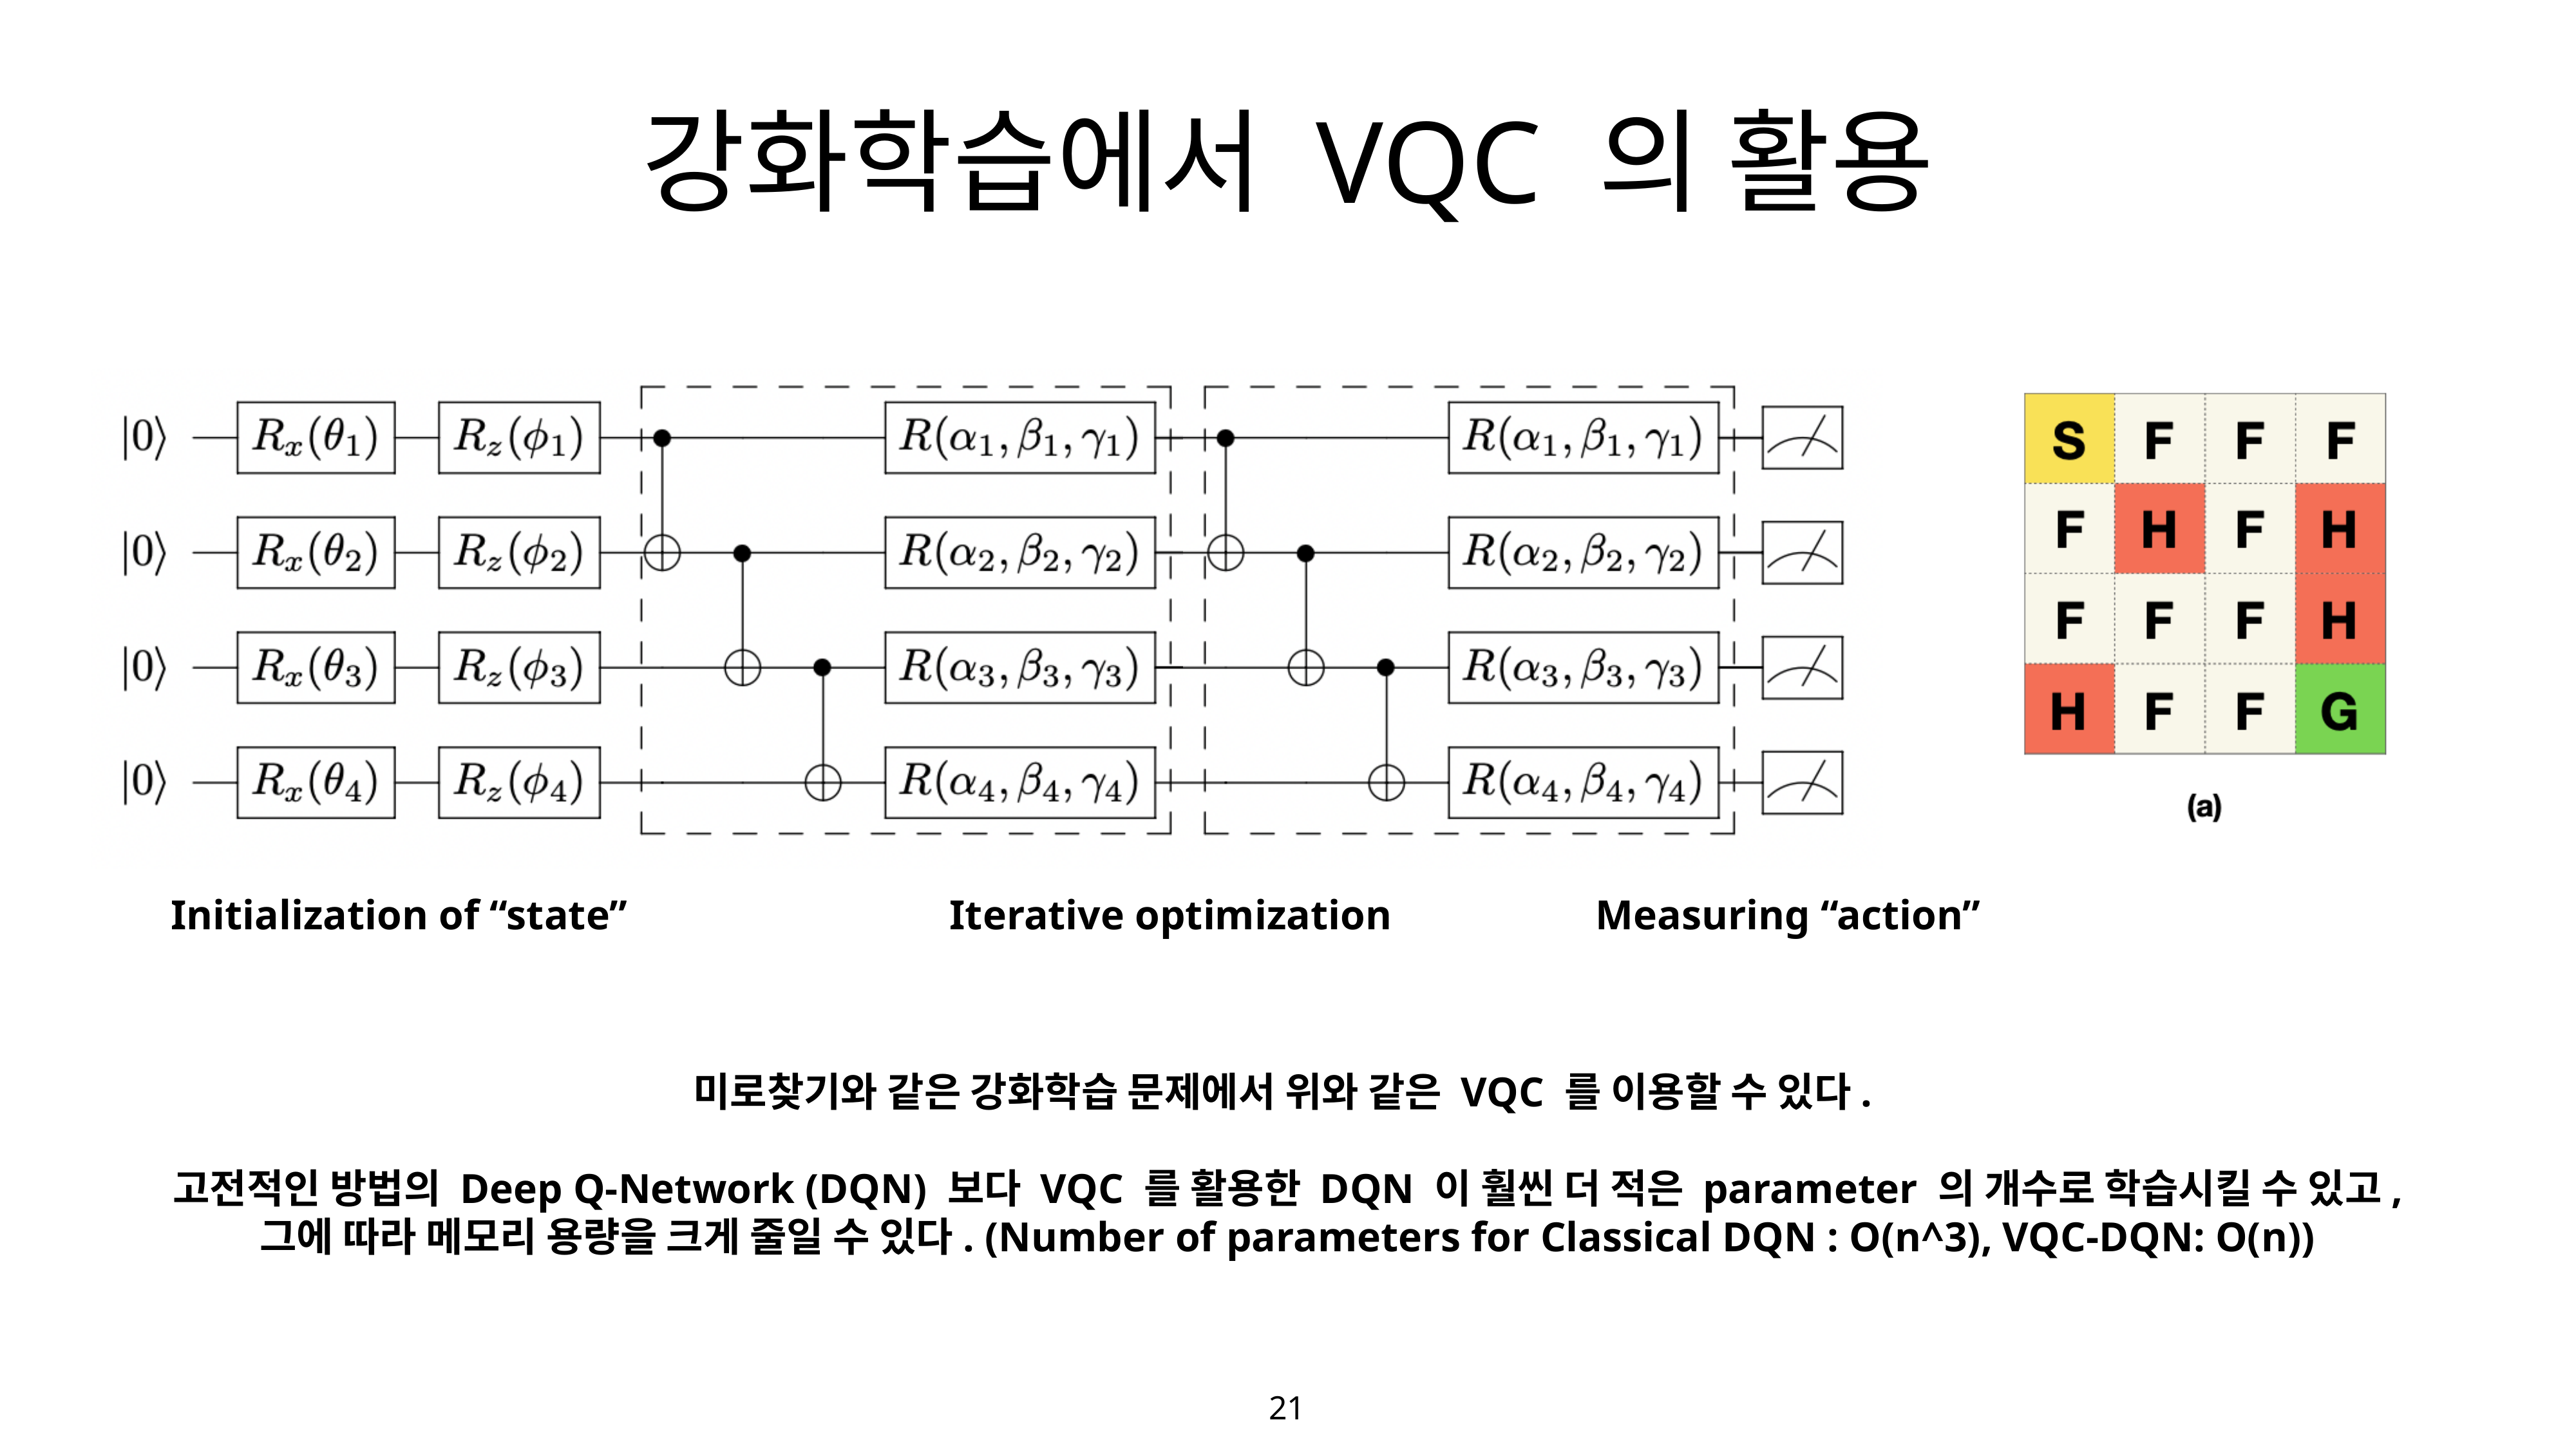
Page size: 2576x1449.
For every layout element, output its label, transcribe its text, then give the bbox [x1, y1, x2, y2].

slide_number 21 [1263, 1381, 1312, 1431]
picture [1961, 350, 2436, 852]
text_box Iterative optimization [944, 884, 1398, 943]
title 강화학습에서 VQC 의 활용 [178, 37, 2398, 279]
picture [90, 368, 1883, 869]
text_box Measuring “action” [1590, 884, 1987, 943]
text_box 미로찾기와 같은 강화학습 문제에서 위와 같은 VQC 를 이용할 수 있다. 고전적인 방법의 Deep Q-Network (DQN) 보다 VQC 를 활용한 DQN 이 훨씬 더 적은 parameter 의 개수로 학습시킬 수 있고, 그에 따라 메모리 용량을 크게 줄일 수 있다. (Number of parameters for Classical DQN : O(n^3), VQC-DQN: O(n)) [167, 1061, 2409, 1265]
text_box Initialization of “state” [166, 884, 633, 943]
